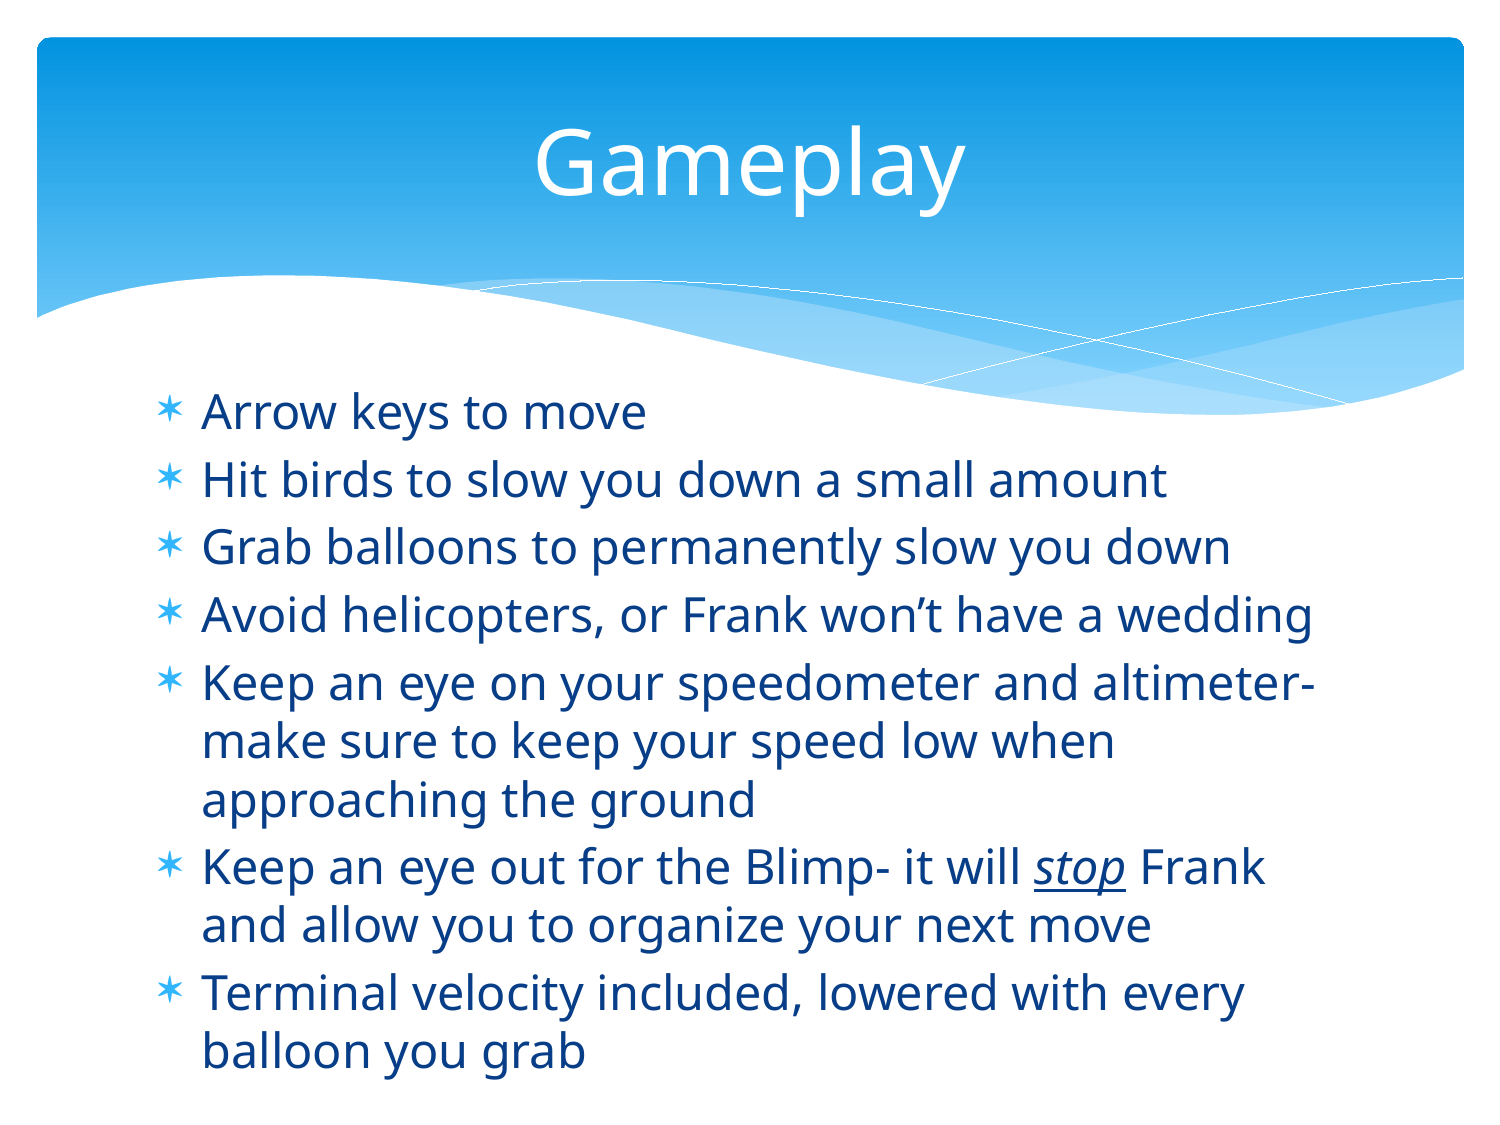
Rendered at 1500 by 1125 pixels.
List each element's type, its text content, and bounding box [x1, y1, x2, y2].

title Gameplay [75, 55, 1425, 261]
list Arrow keys to move Hit birds to slow you down a small amount Grab balloons to permanently slow you down Avoid helicopters, or Frank won’t have a wedding Keep an eye on your speedometer and altimeter- make sure to keep your speed low when approaching the ground Keep an eye out for the Blimp- it will stop Frank and allow you to organize your next move Terminal velocity included, lowered with every balloon you grab [143, 373, 1359, 1094]
